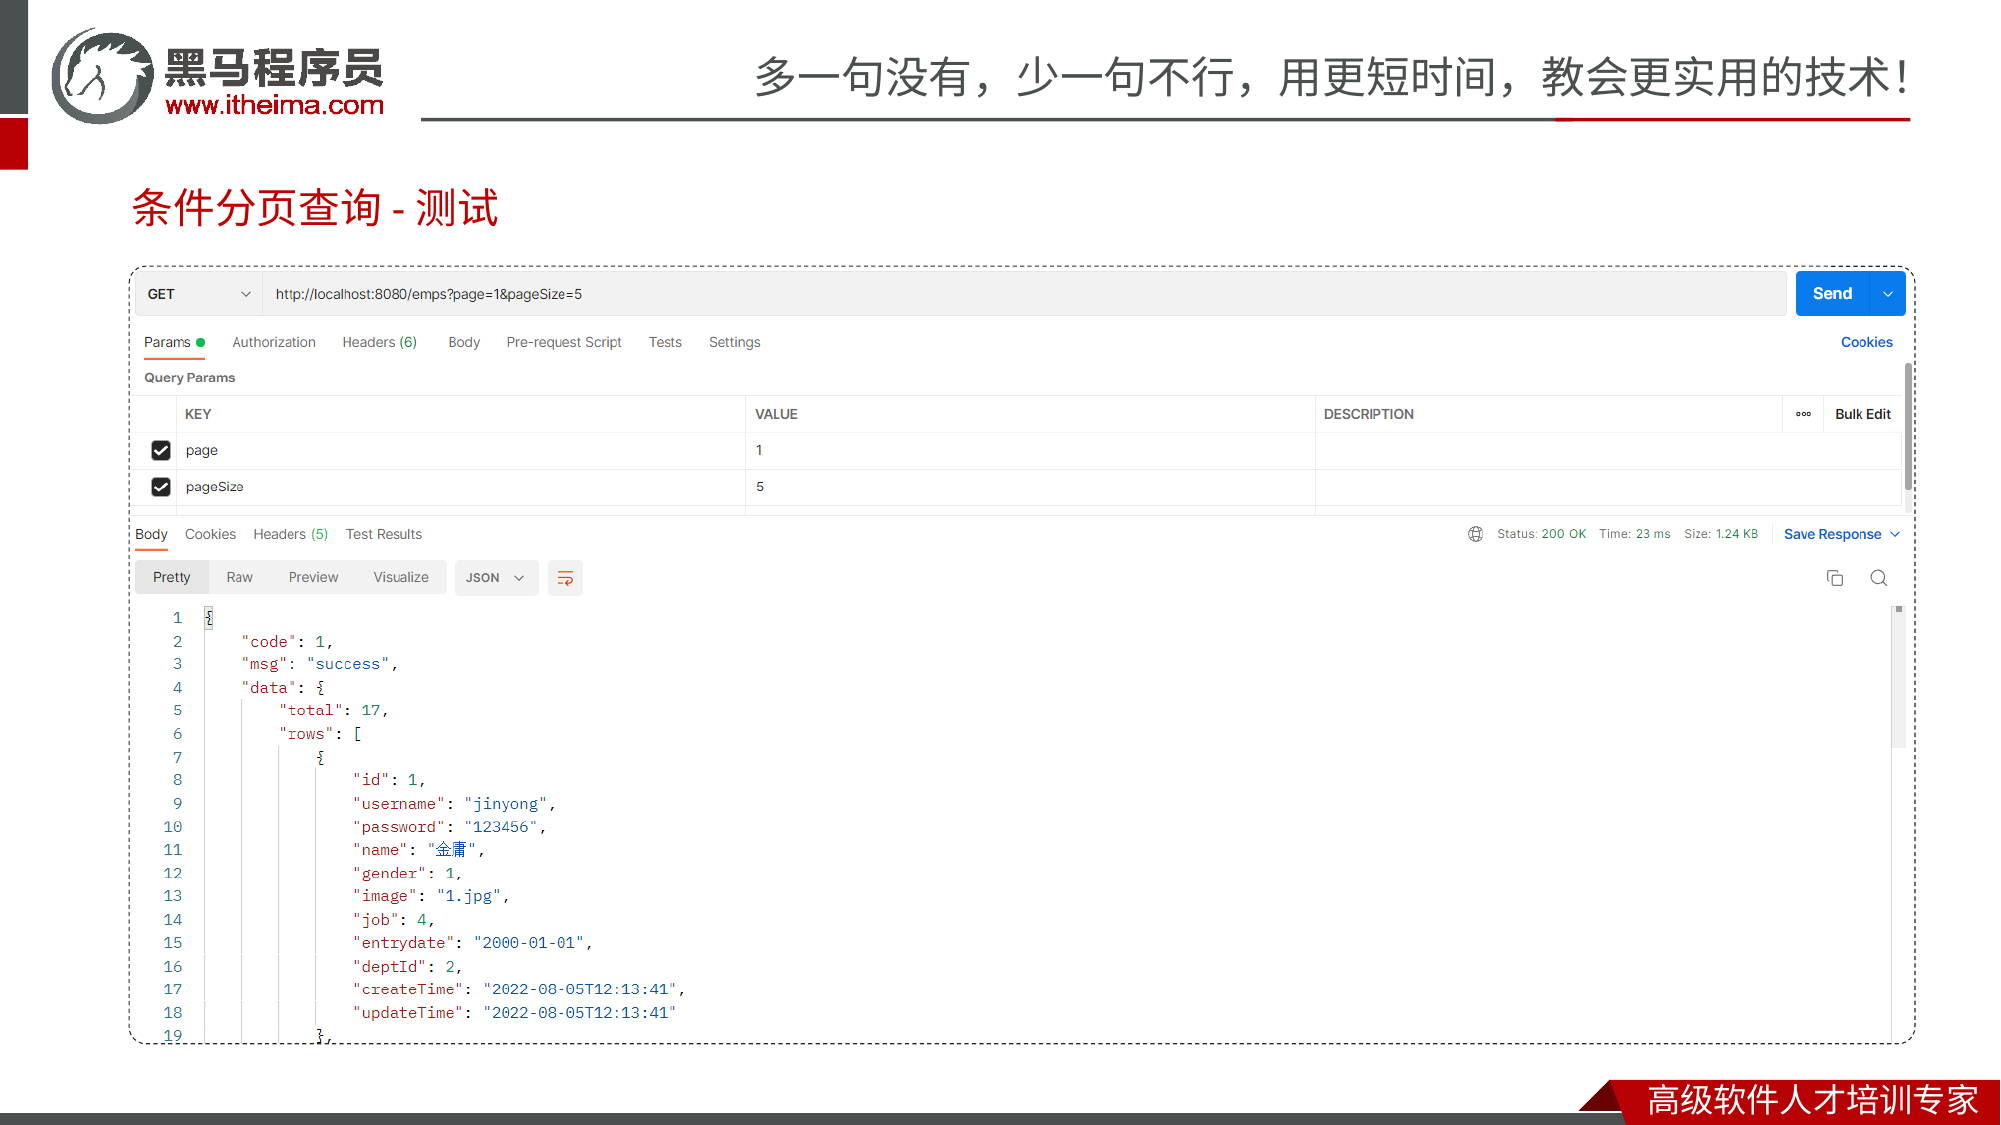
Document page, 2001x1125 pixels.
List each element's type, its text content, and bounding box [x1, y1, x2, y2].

picture [50, 26, 384, 125]
picture [128, 265, 1916, 1044]
title 条件分页查询-测试 [116, 164, 1880, 250]
